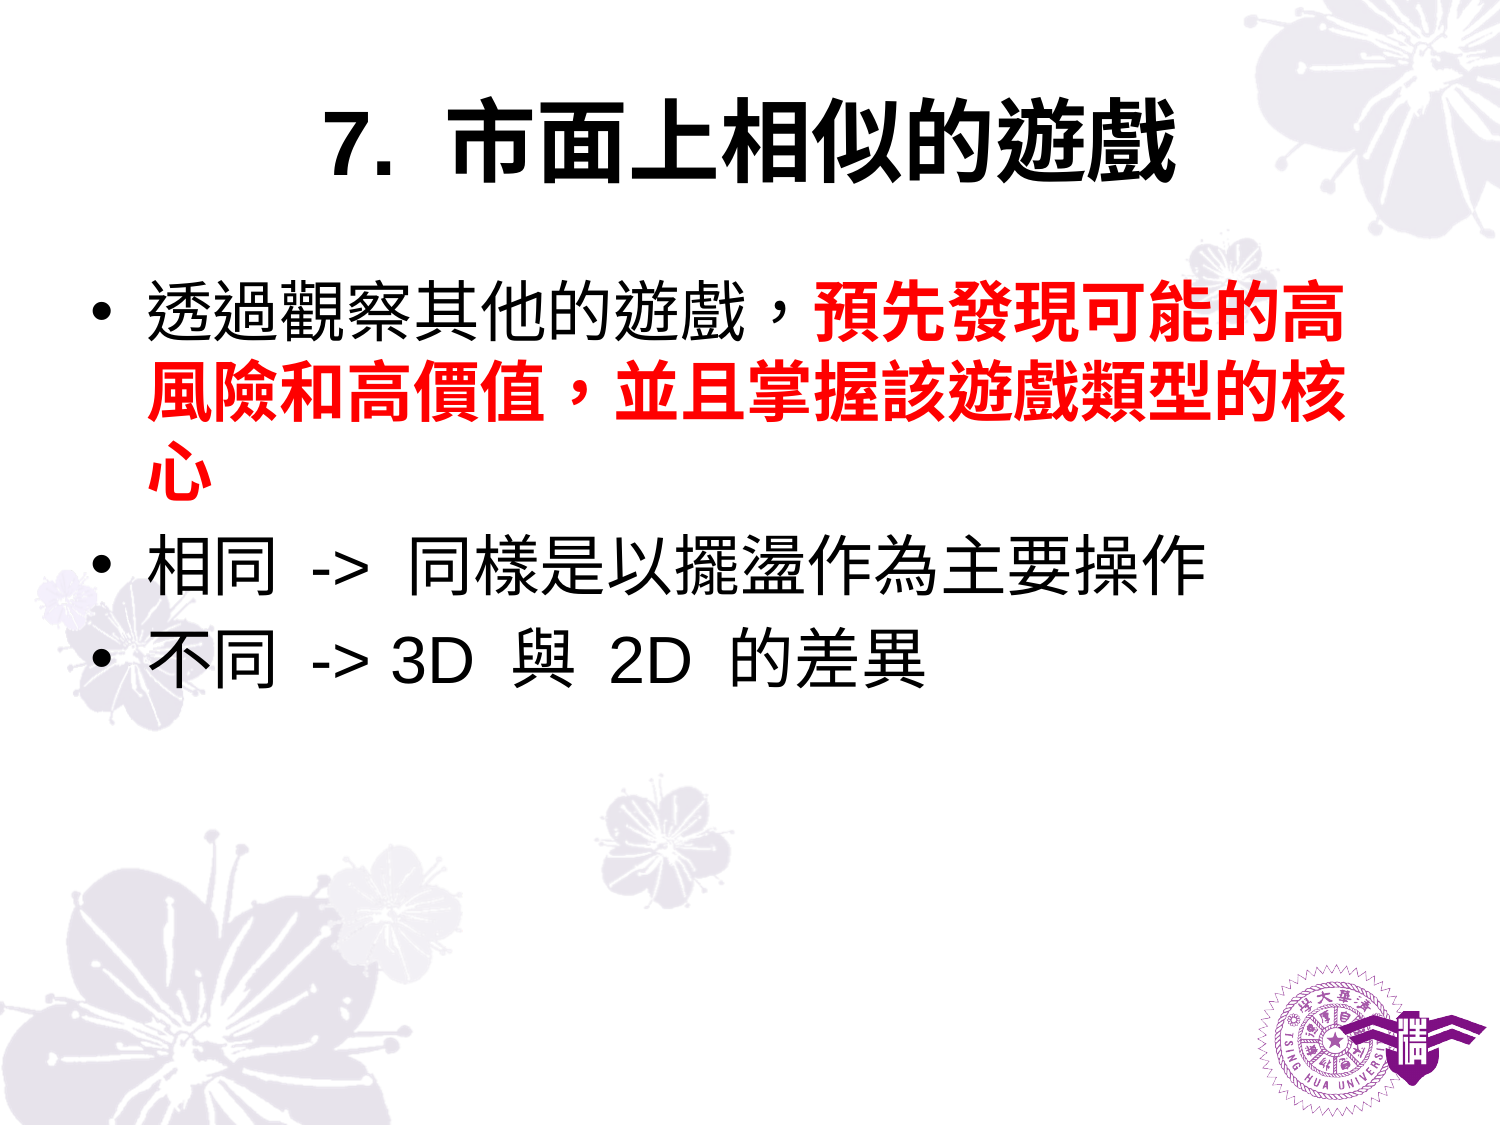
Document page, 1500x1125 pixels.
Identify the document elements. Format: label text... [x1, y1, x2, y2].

list 透過觀察其他的遊戲，預先發現可能的高風險和高價值，並且掌握該遊戲類型的核心 相同 -> 同樣是以擺盪作為主要操作 不同 -> 3D 與 2D 的差異 [75, 262, 1425, 1005]
title 7. 市面上相似的遊戲 [75, 45, 1425, 233]
picture [0, 0, 1500, 1125]
